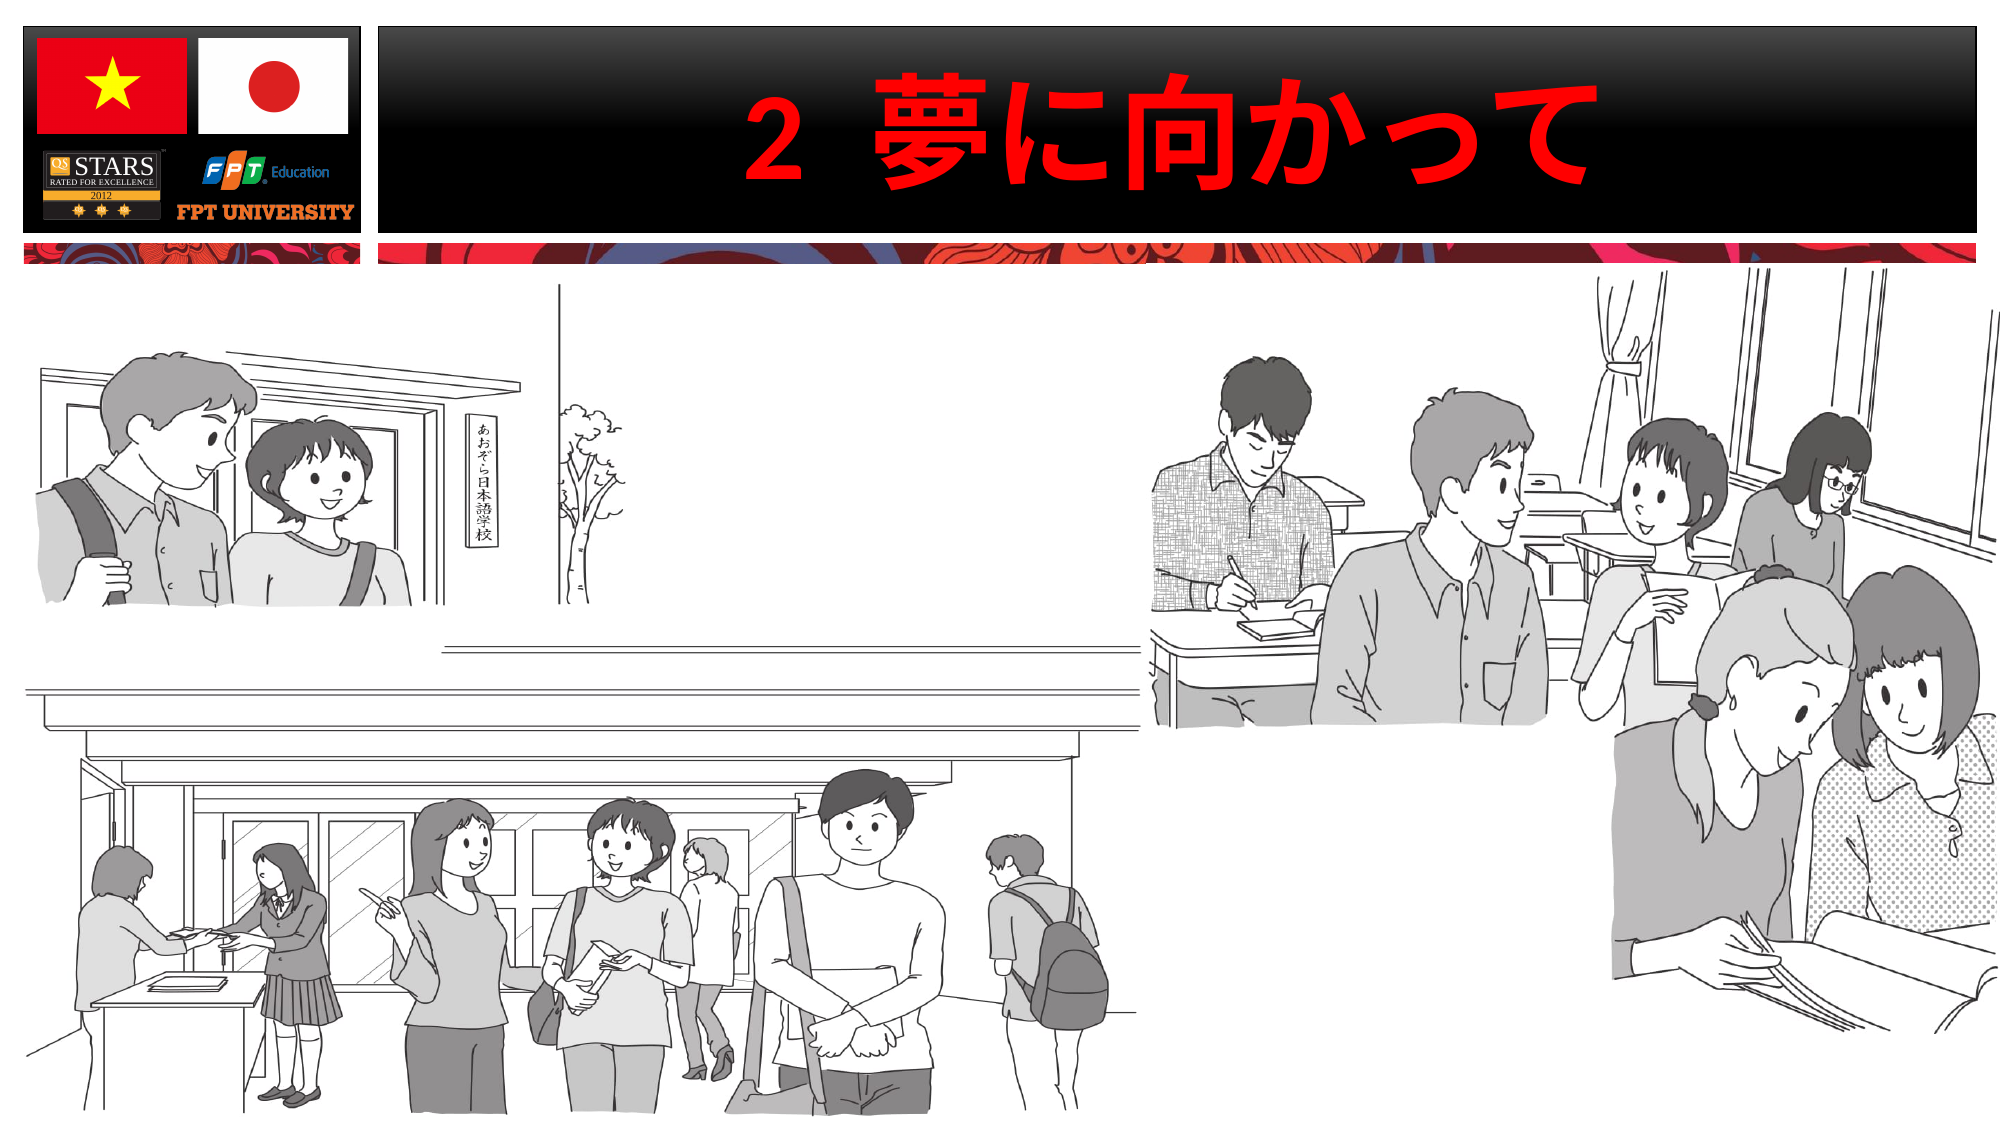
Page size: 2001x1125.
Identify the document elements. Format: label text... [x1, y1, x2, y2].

text_box 2 夢に向かって [378, 26, 1977, 233]
picture [23, 243, 361, 264]
text_box [23, 26, 361, 233]
picture [37, 38, 187, 134]
picture [23, 274, 1144, 1118]
picture [198, 38, 349, 134]
picture [378, 243, 2000, 1034]
picture [36, 136, 361, 233]
